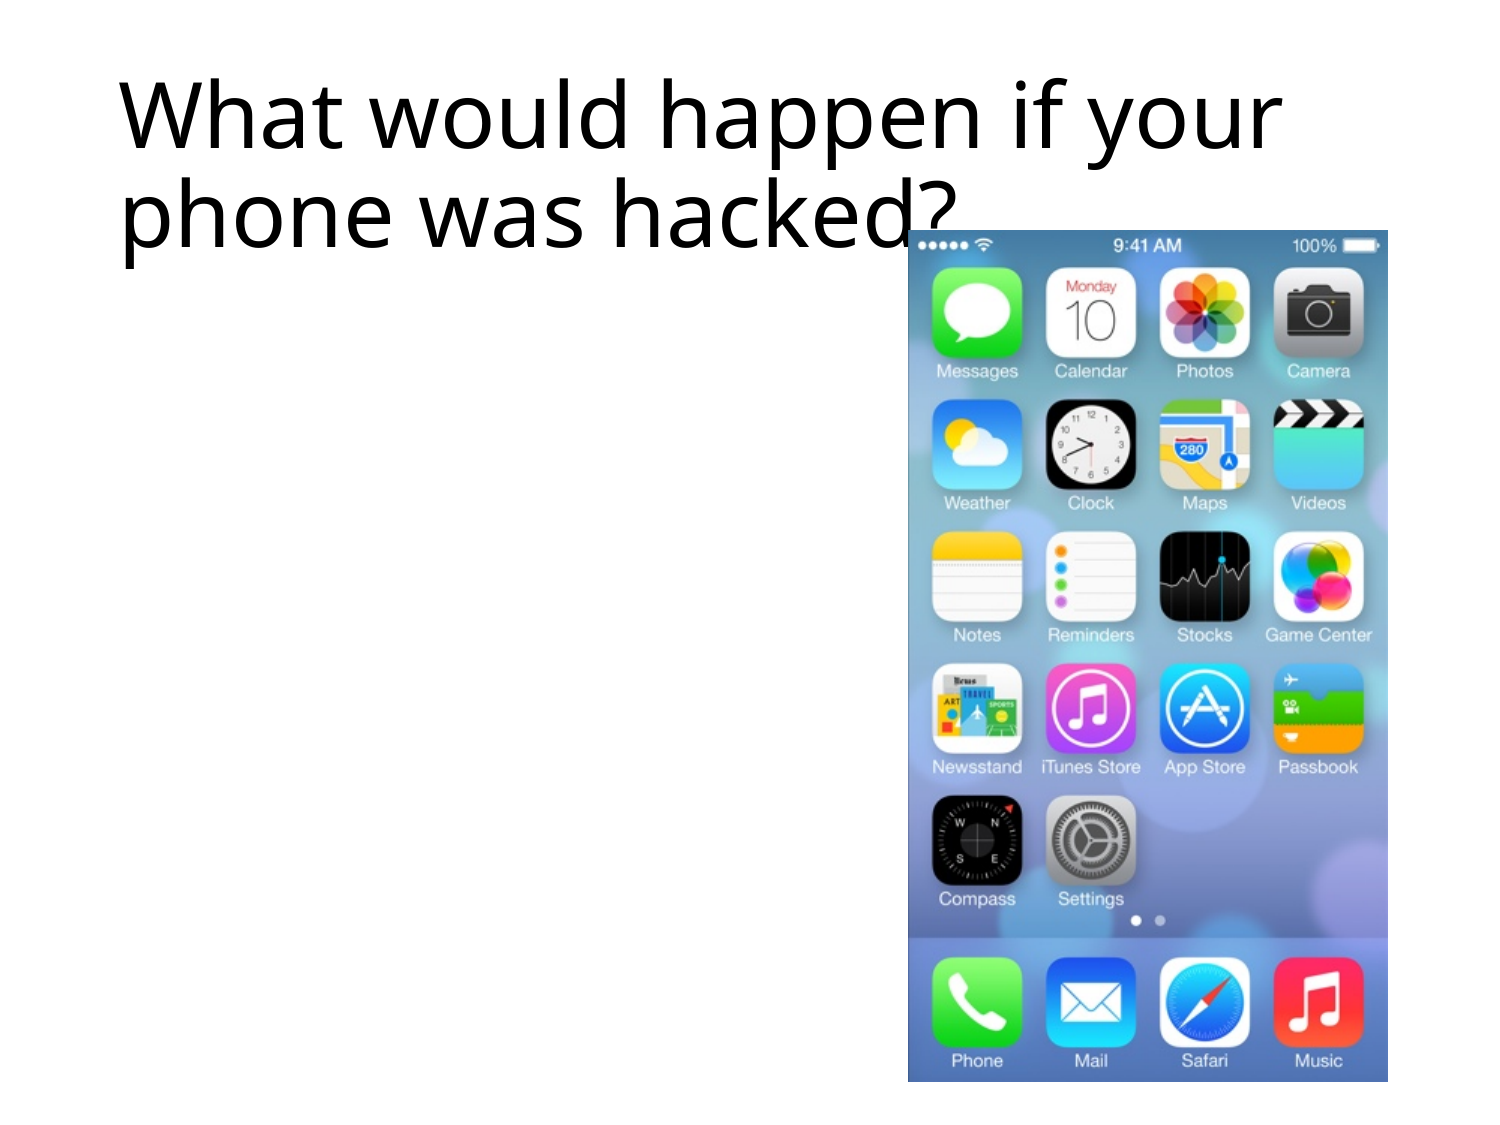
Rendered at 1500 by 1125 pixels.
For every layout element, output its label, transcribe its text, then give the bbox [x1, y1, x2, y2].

picture [908, 230, 1388, 1082]
title What would happen if your phone was hacked? [103, 59, 1397, 278]
